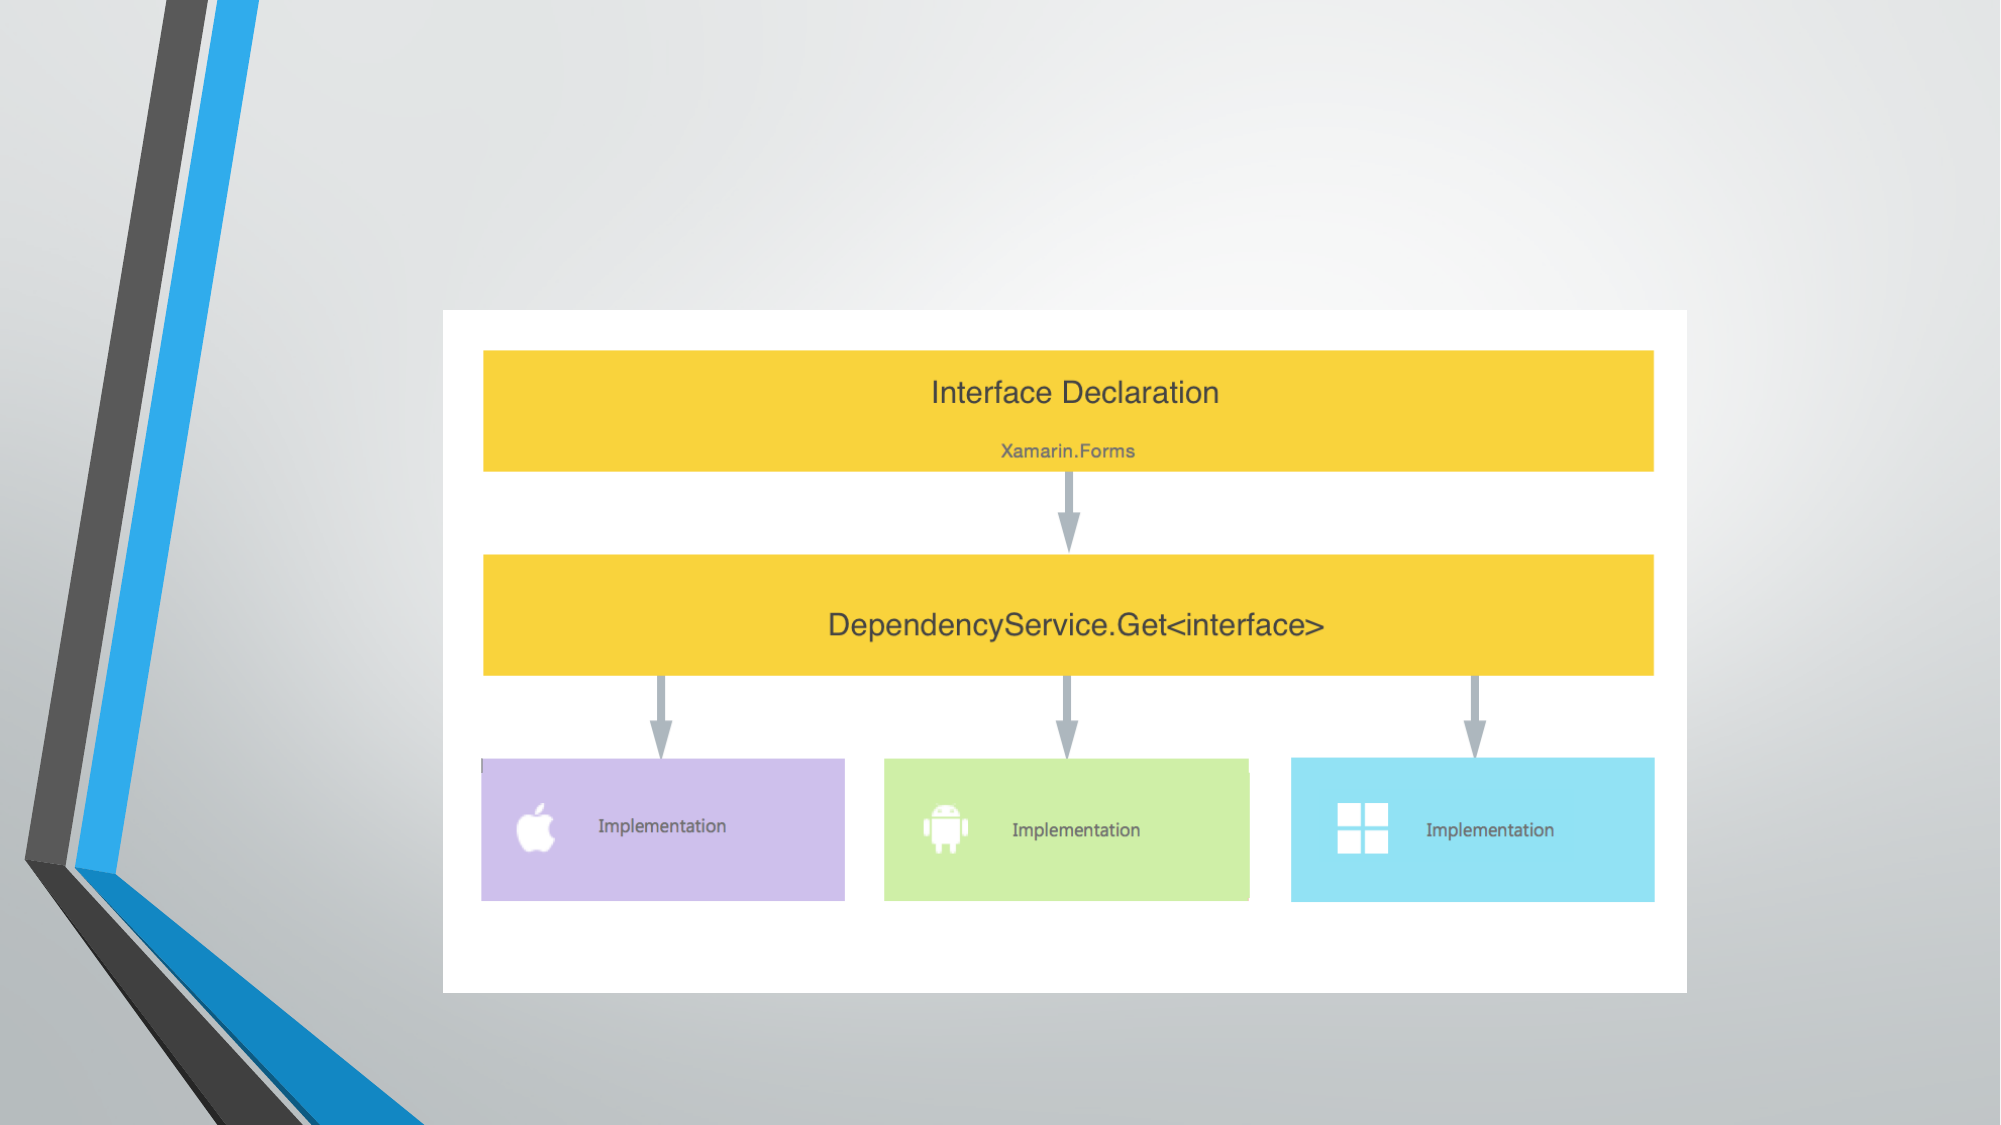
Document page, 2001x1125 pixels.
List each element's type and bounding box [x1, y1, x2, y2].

list [443, 310, 1687, 993]
